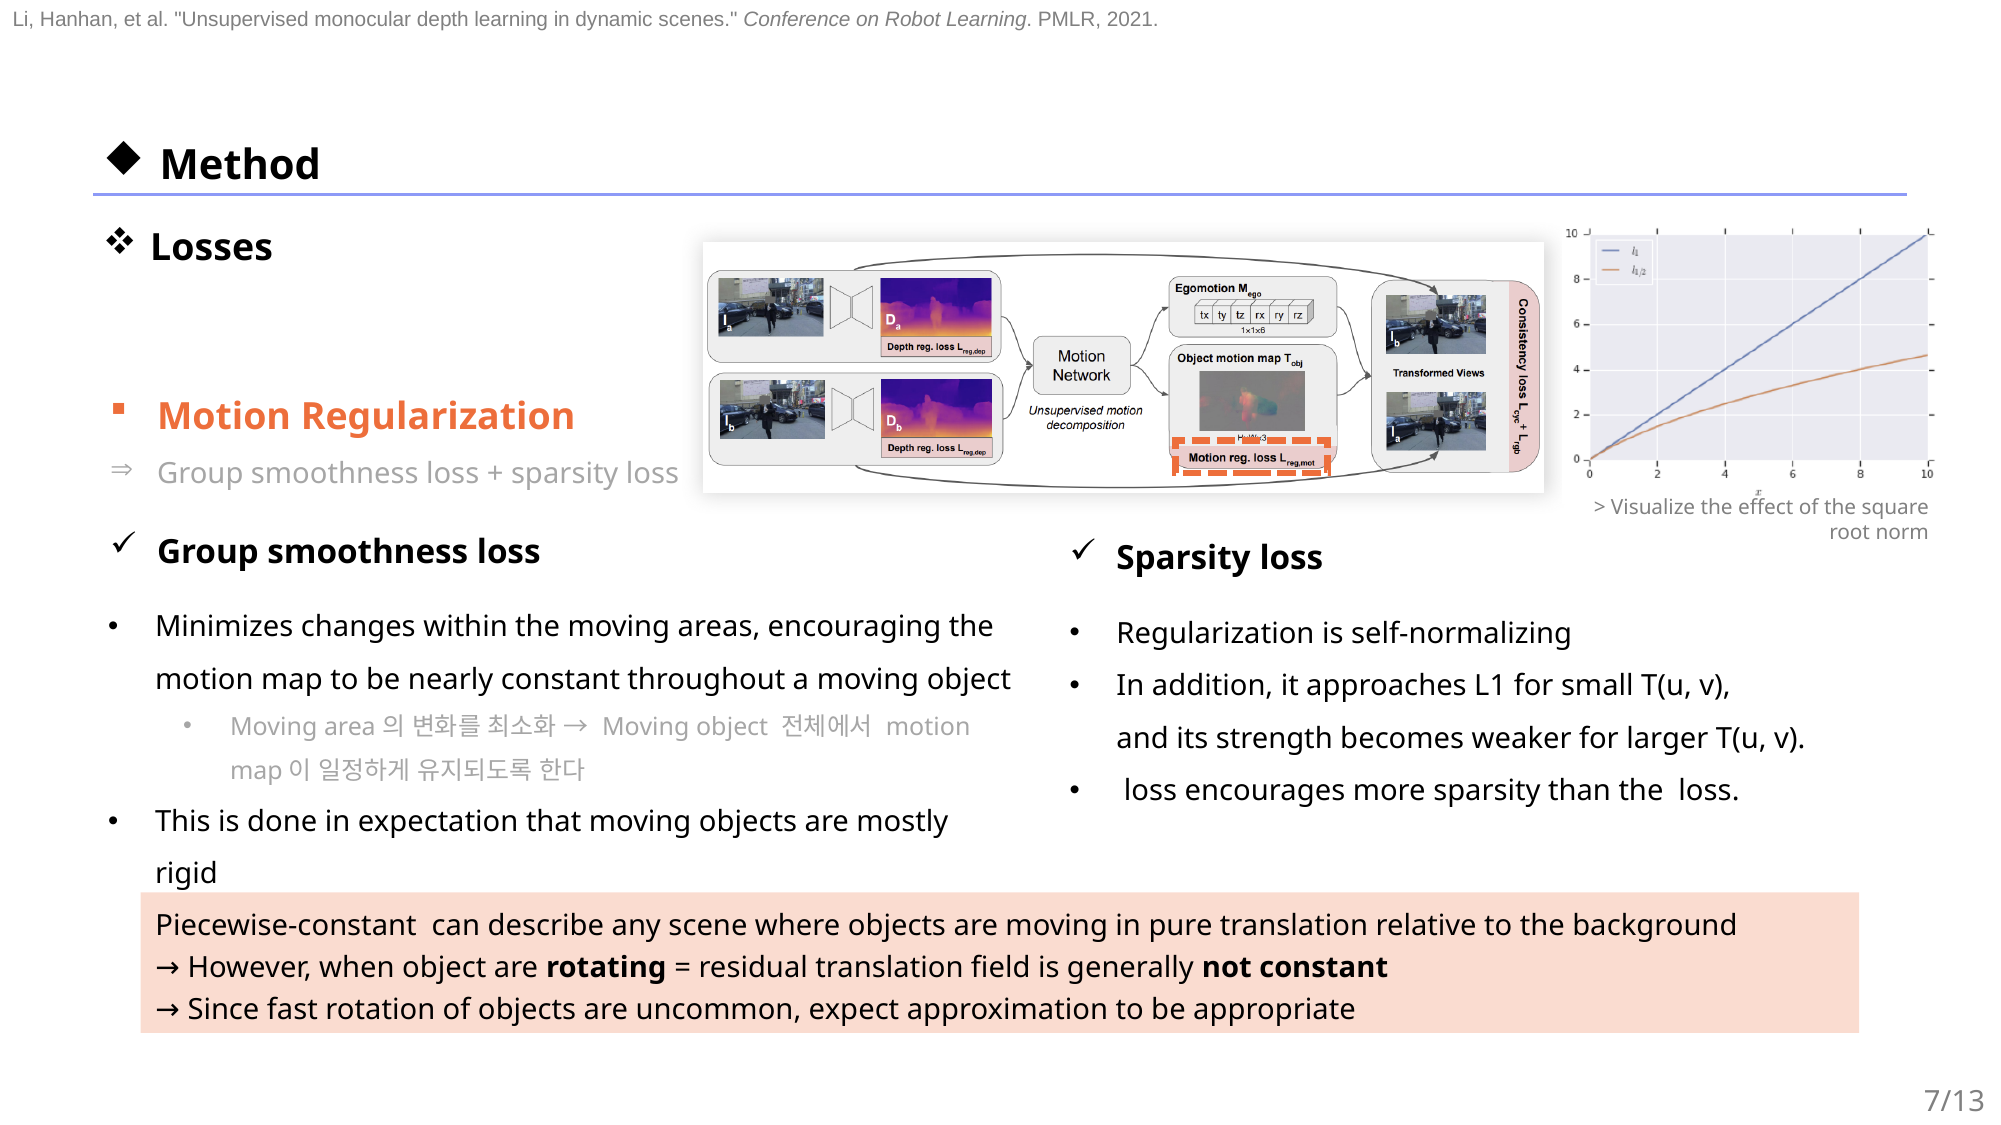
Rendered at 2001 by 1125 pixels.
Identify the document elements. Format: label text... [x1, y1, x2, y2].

text_box Losses [88, 215, 337, 276]
text_box > Visualize the effect of the square root norm [1543, 486, 1944, 551]
text_box Method [88, 105, 967, 196]
text_box Minimizes changes within the moving areas, encouraging the motion map to be nearly constant throughout a moving object Moving area의 변화를 최소화 → Moving object 전체에서 motion map이 일정하게 유지되도록 한다 This is done in expectation that moving objects are mostly rigid [93, 582, 1027, 897]
picture [1562, 220, 1944, 504]
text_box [703, 242, 1545, 493]
text_box Li, Hanhan, et al. "Unsupervised monocular depth learning in dynamic scenes." Conference on Robot Learning. PMLR, 2021. [0, 0, 1244, 41]
text_box Motion Regularization Group smoothness loss + sparsity loss [95, 361, 698, 497]
